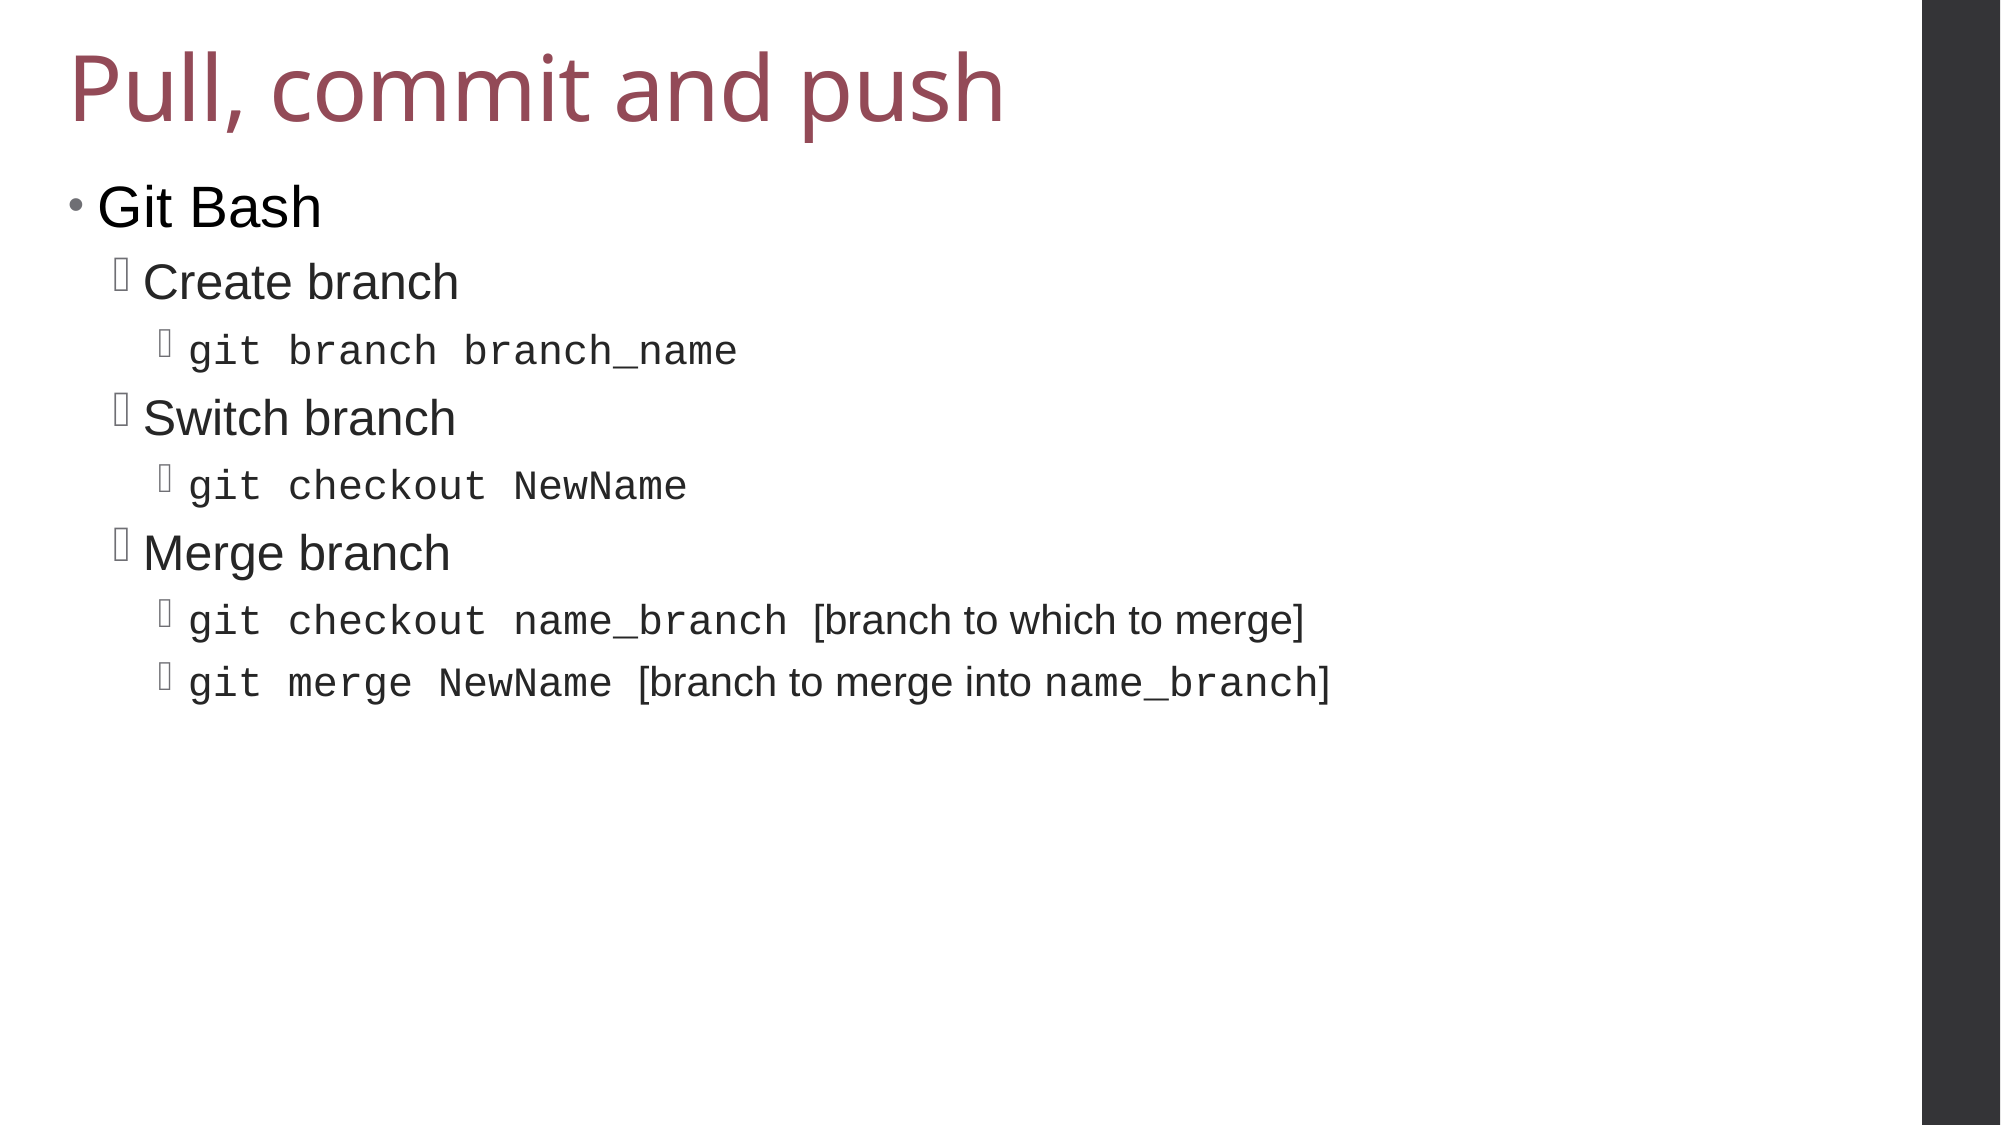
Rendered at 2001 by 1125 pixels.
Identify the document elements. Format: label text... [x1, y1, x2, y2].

title Pull, commit and push [52, 0, 1922, 149]
list Git Bash Create branch git branch branch_name Switch branch git checkout NewName Merge branch git checkout name_branch [branch to which to merge] git merge NewName [branch to merge into name_branch] [52, 162, 1922, 1110]
